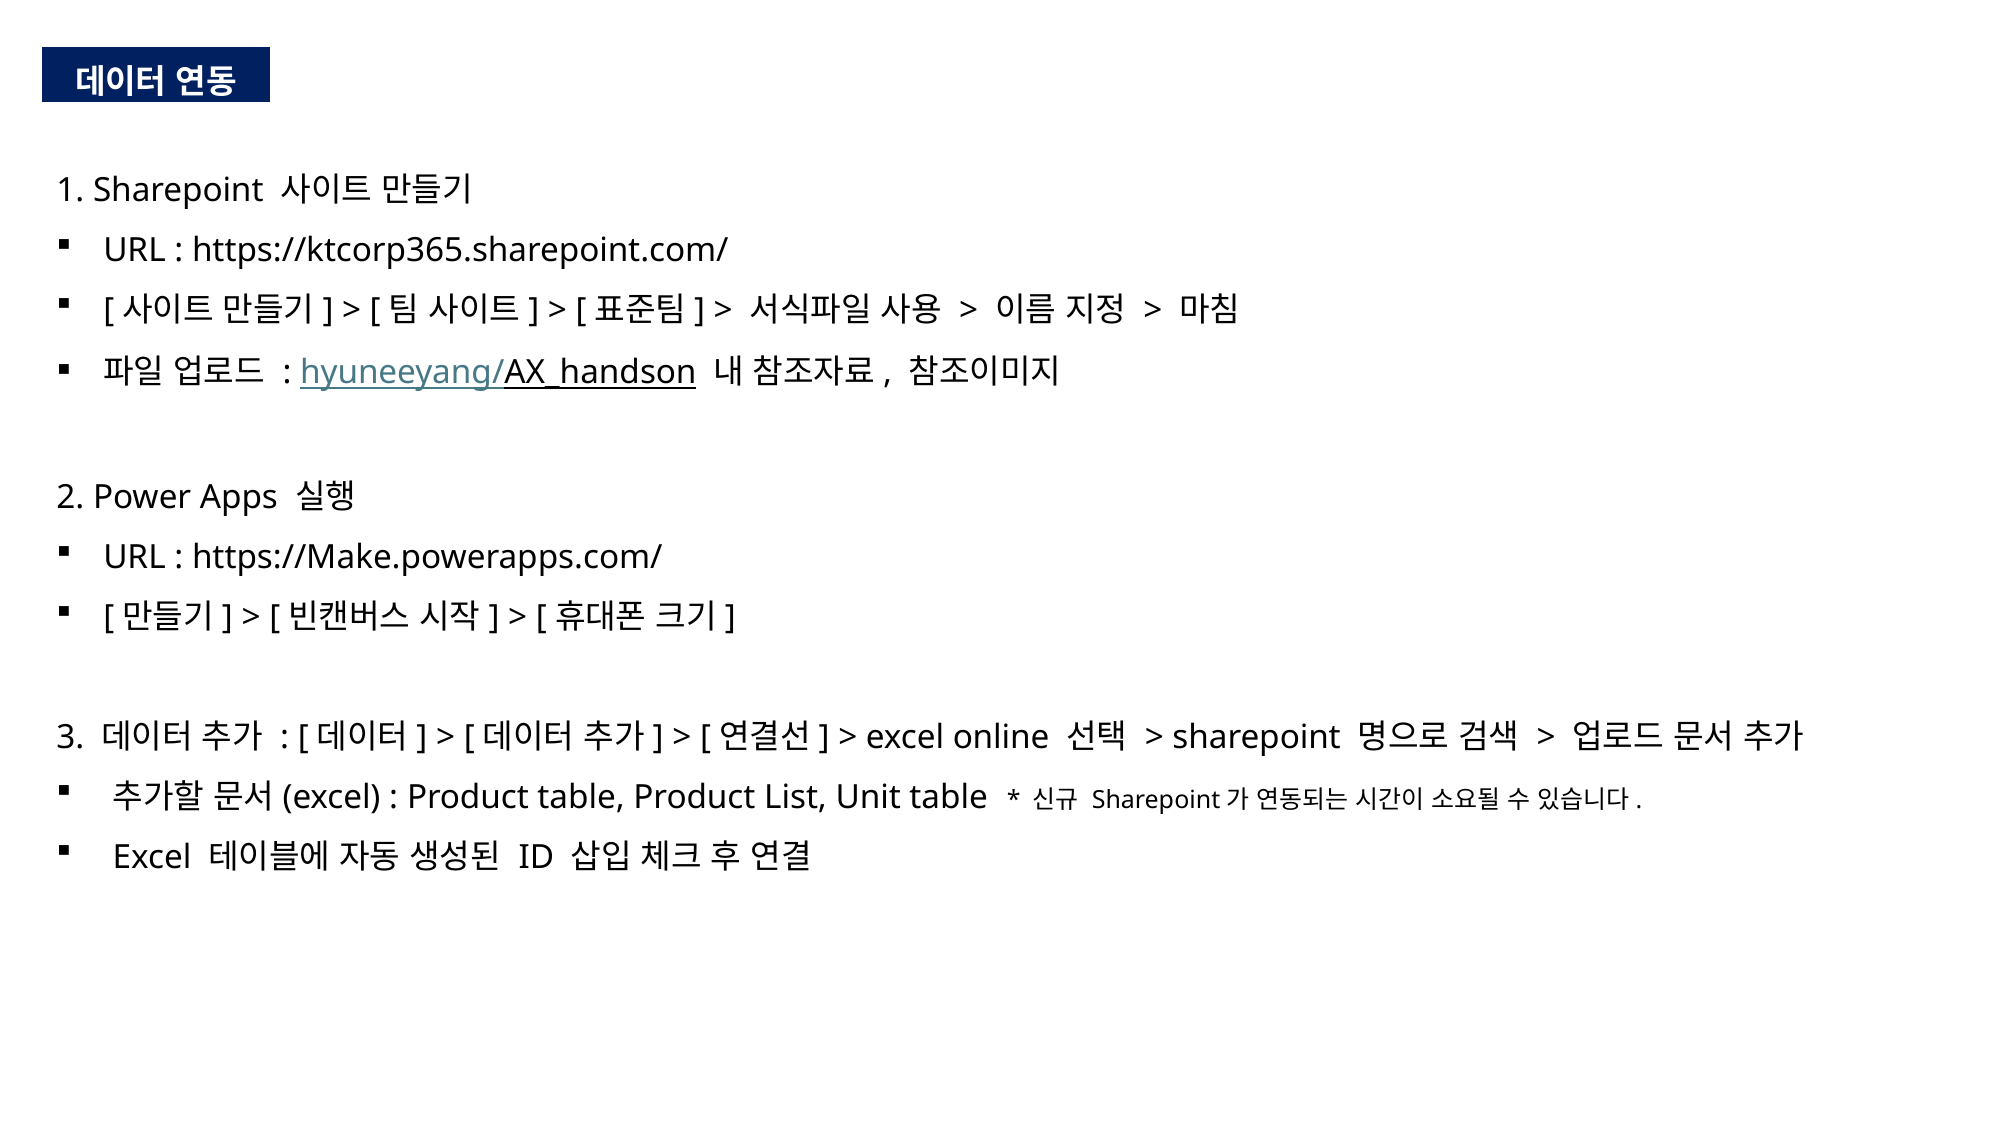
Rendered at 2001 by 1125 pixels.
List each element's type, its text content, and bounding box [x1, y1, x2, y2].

table_header 데이터 연동 [42, 47, 270, 102]
text_box 1. Sharepoint 사이트 만들기 URL : https://ktcorp365.sharepoint.com/ [사이트 만들기] > [팀 사이트] > [표준팀] > 서식파일 사용 > 이름 지정 > 마침 파일 업로드 : hyuneeyang/AX_handson 내 참조자료, 참조이미지 2. Power Apps 실행 URL : https://Make.powerapps.com/ [만들기] > [빈캔버스 시작] > [휴대폰 크기] 3. 데이터 추가 : [데이터] > [데이터 추가] > [연결선] > excel online 선택 > sharepoint 명으로 검색 > 업로드 문서 추가 추가할 문서(excel) : Product table, Product List, Unit table * 신규 Sharepoint가 연동되는 시간이 소요될 수 있습니다. Excel 테이블에 자동 생성된 ID 삽입 체크 후 연결 [41, 140, 1823, 982]
